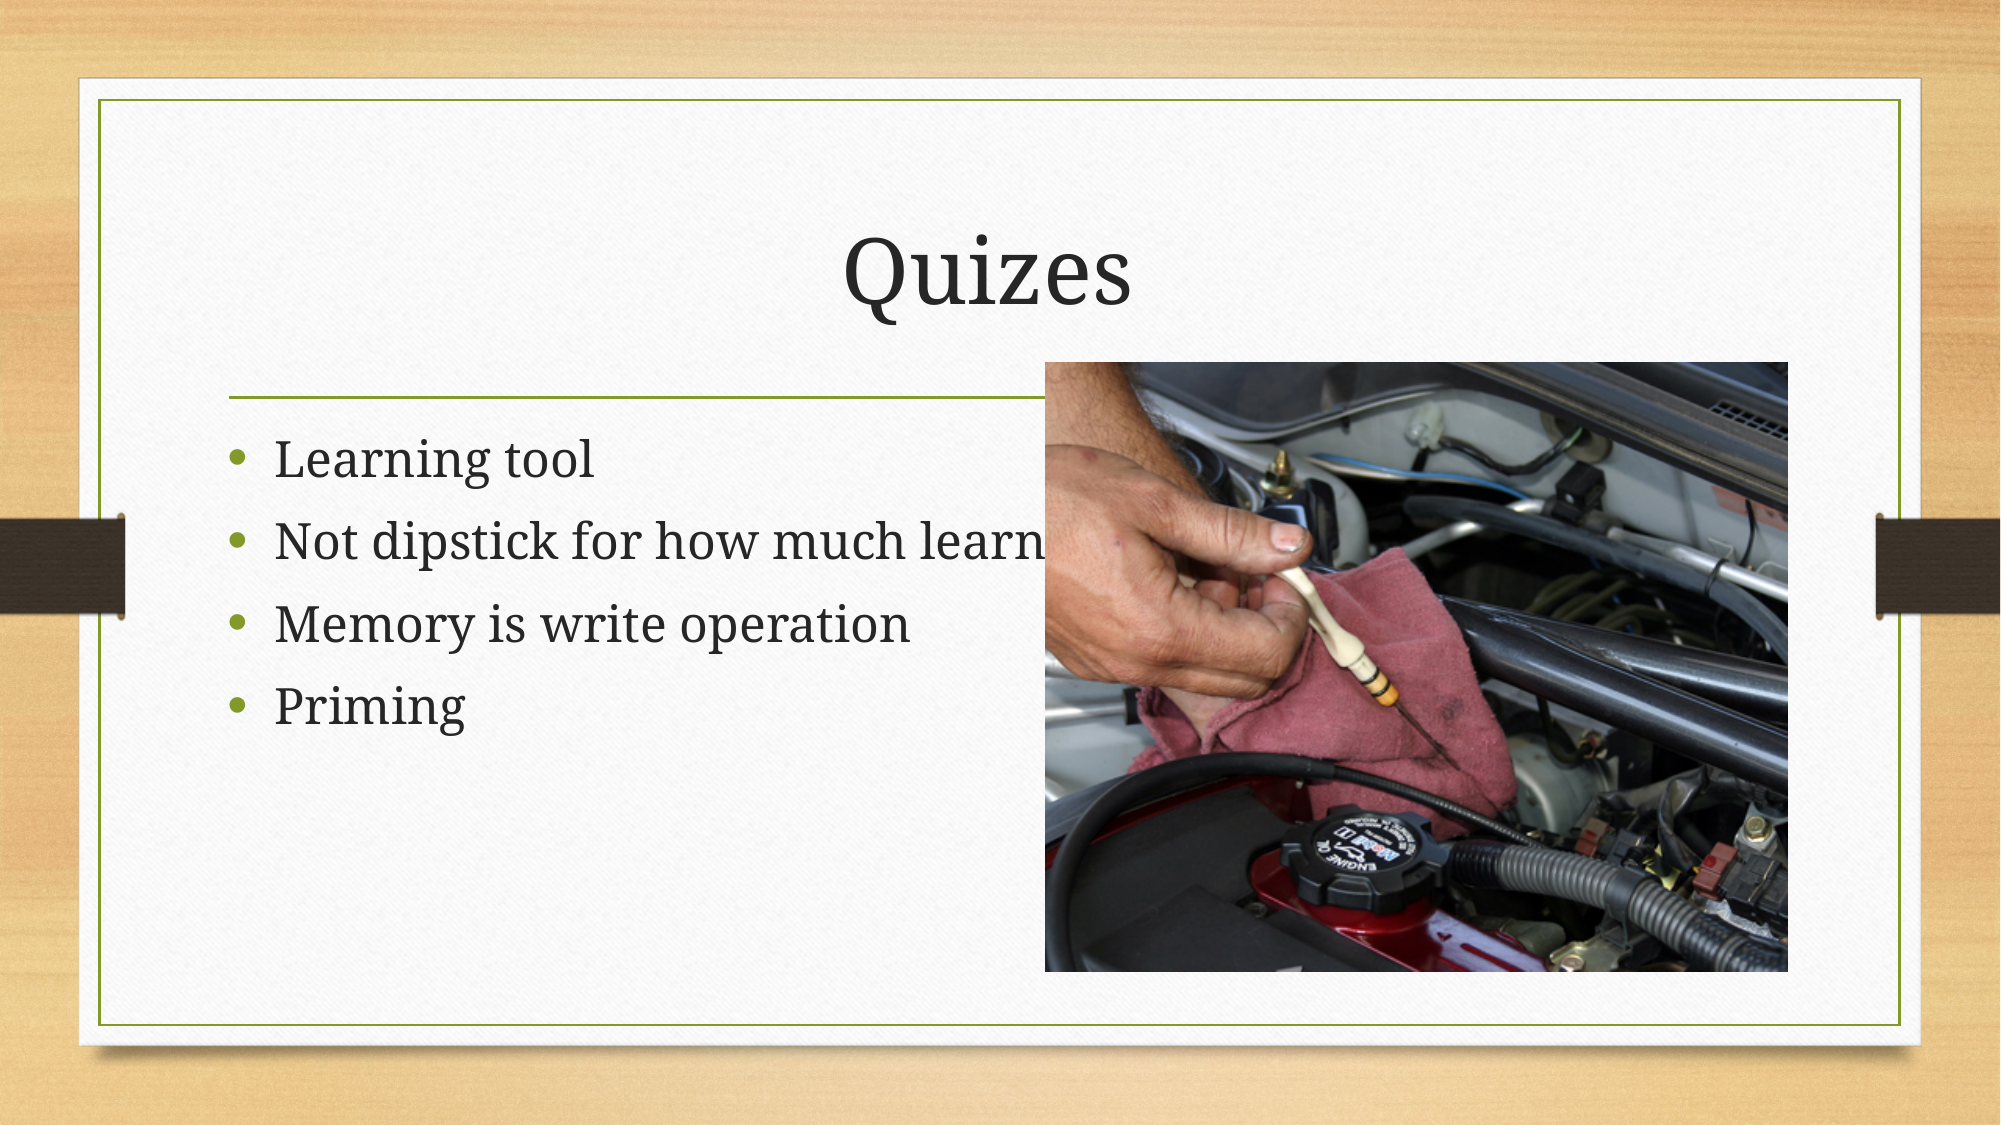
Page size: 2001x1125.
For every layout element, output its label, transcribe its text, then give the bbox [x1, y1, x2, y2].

list Learning tool Not dipstick for how much learned Memory is write operation Priming [212, 419, 1045, 964]
picture [0, 0, 2001, 1125]
title Quizes [212, 161, 1788, 375]
